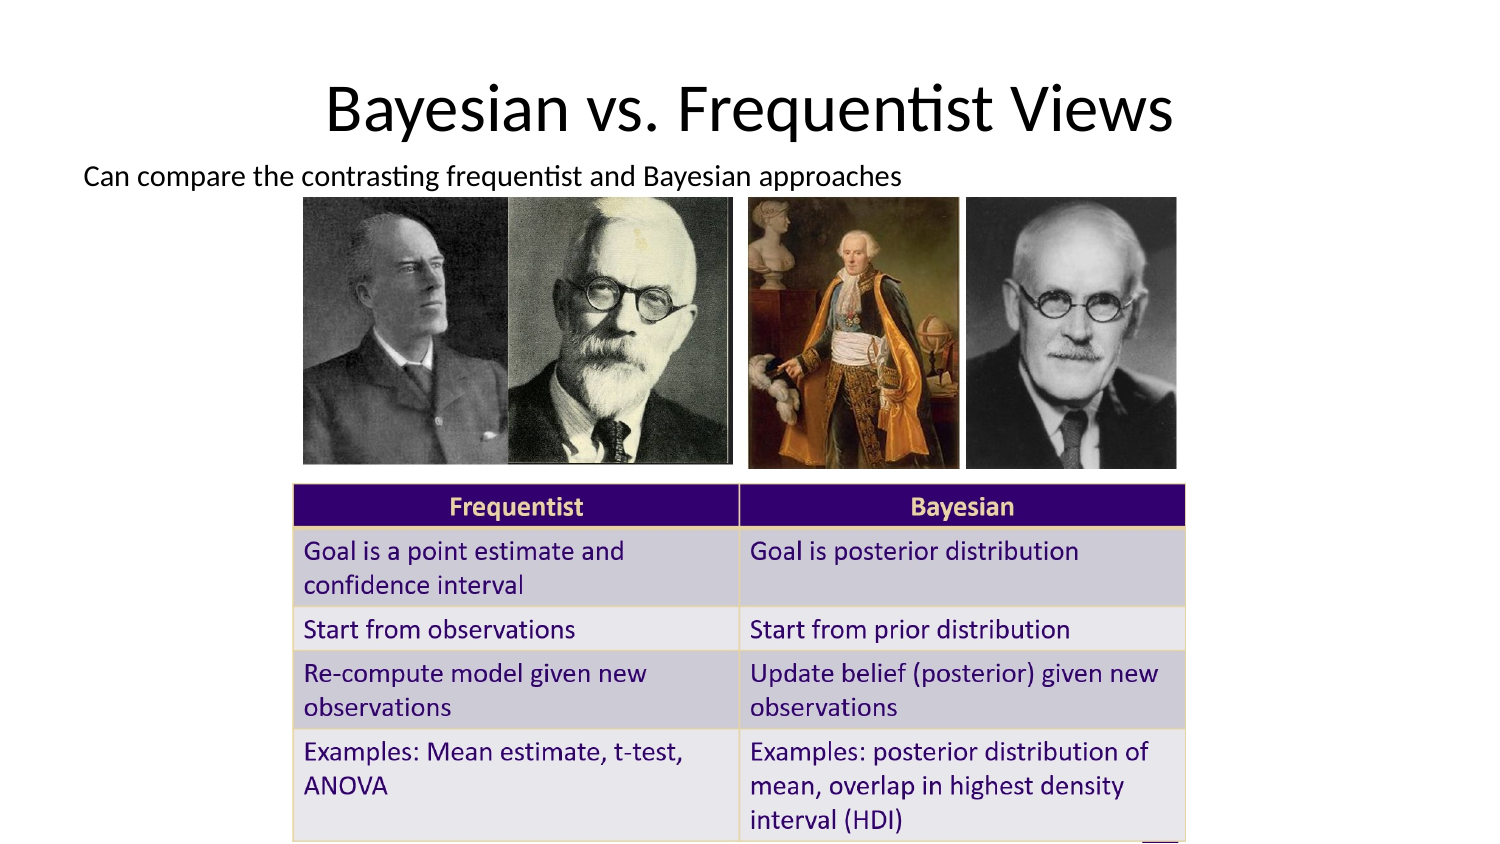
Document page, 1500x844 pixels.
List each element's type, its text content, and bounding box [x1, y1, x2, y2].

picture [292, 196, 1187, 843]
list Can compare the contrasting frequentist and Bayesian approaches [68, 148, 1419, 201]
title Bayesian vs. Frequentist Views [75, 33, 1425, 175]
